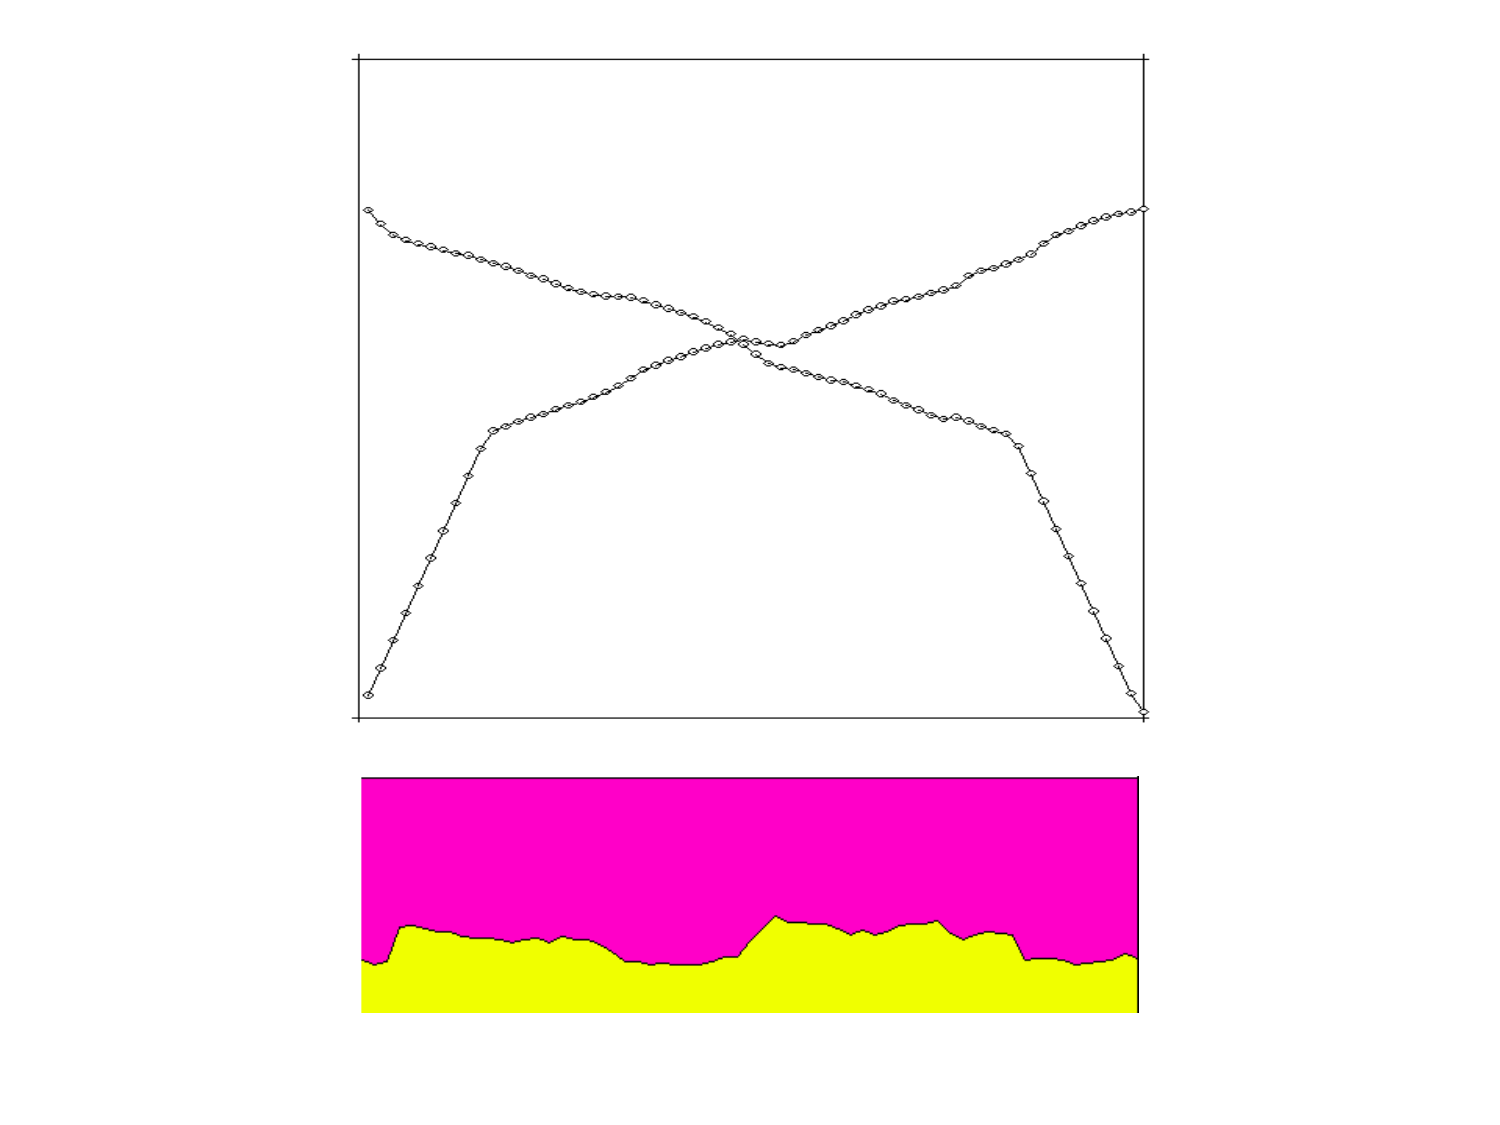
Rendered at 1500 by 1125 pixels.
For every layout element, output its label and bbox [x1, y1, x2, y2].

picture [349, 49, 1151, 725]
picture [360, 776, 1139, 1013]
